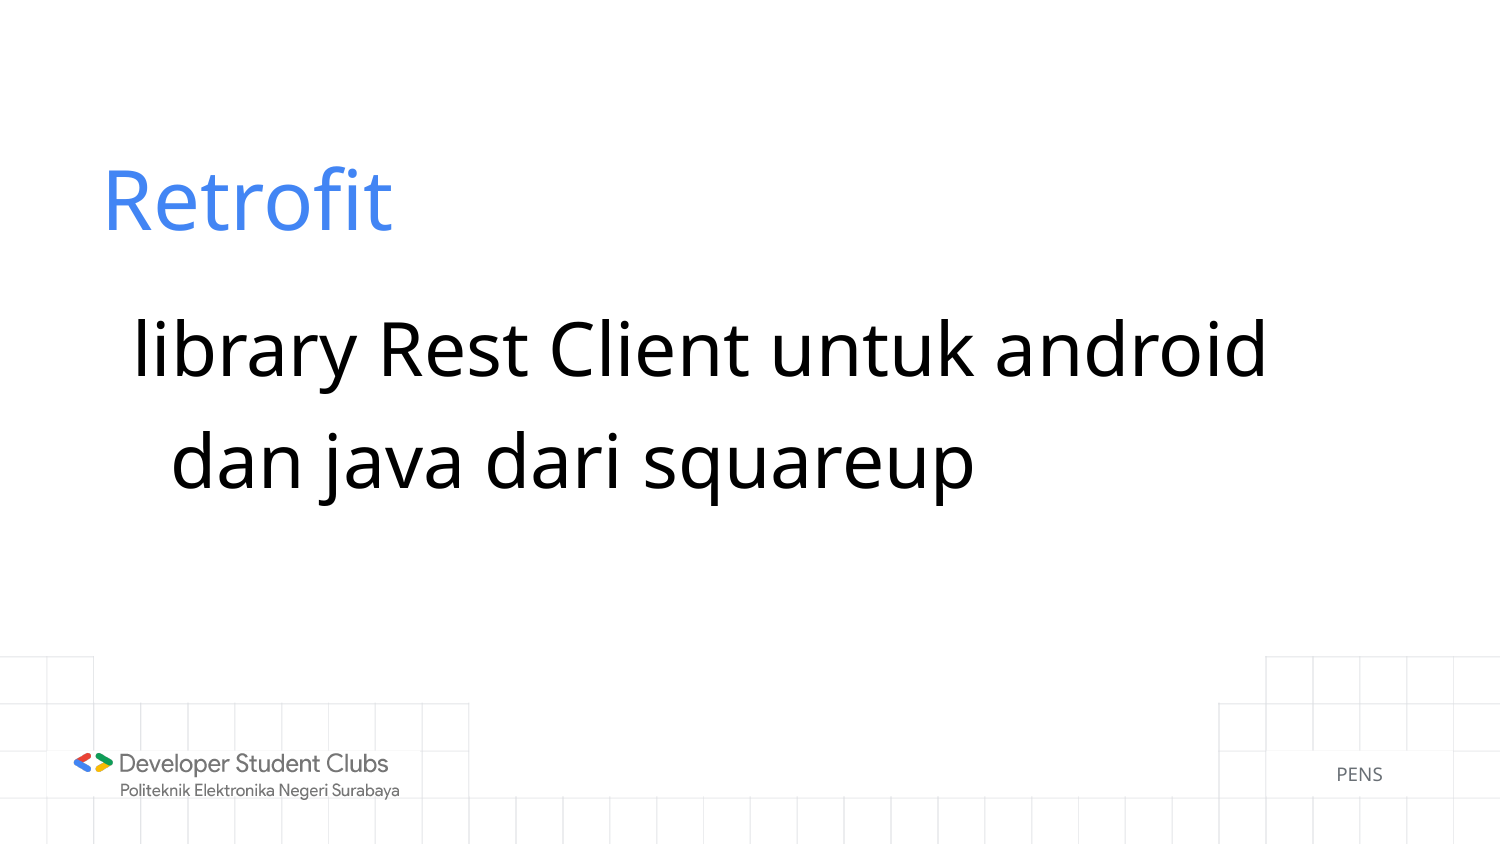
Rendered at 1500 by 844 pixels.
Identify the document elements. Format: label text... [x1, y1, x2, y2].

list library Rest Client untuk android dan java dari squareup [95, 278, 1377, 572]
title Retrofit [101, 150, 1384, 245]
picture [0, 656, 1500, 844]
